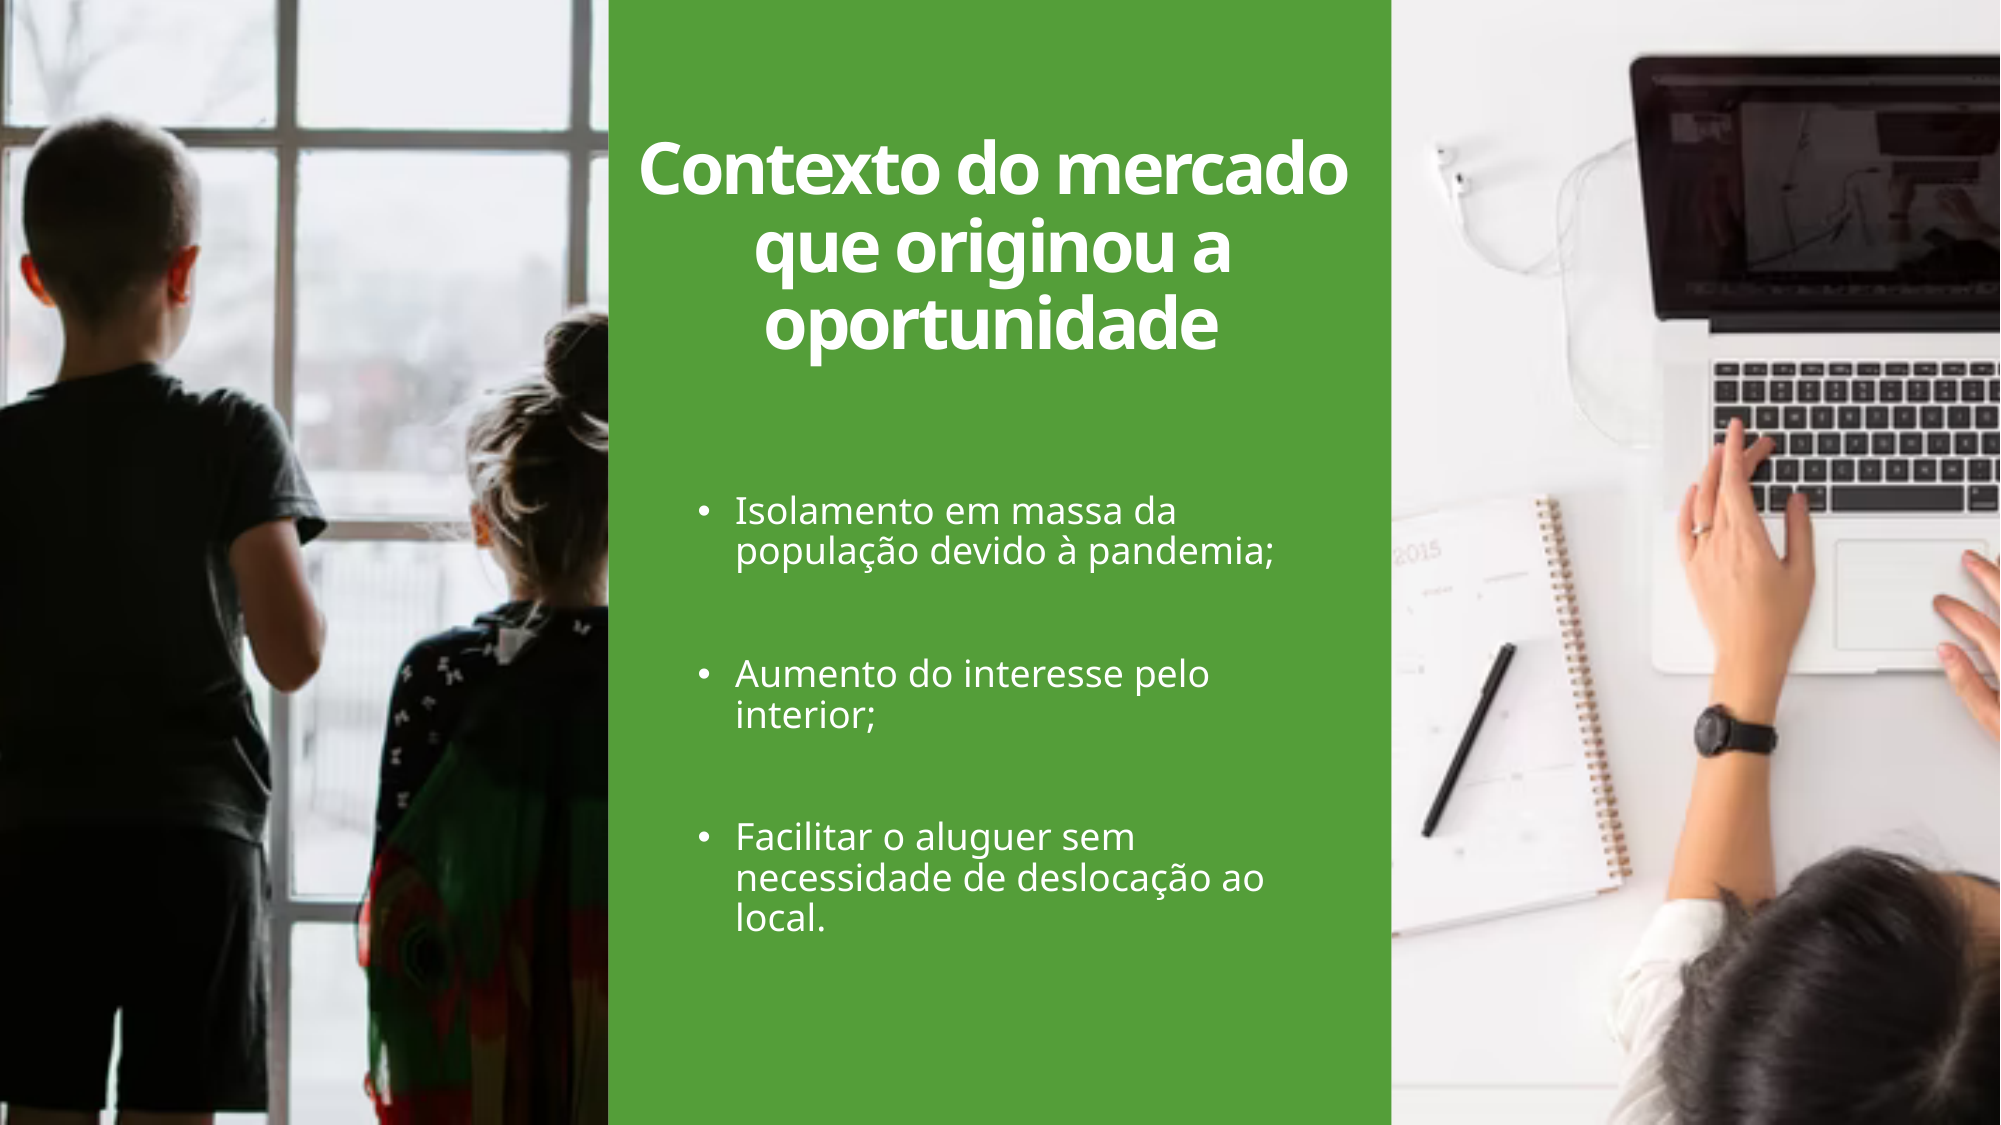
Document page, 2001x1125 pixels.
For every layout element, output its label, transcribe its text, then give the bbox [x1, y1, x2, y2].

picture [1391, 0, 2000, 1125]
list Isolamento em massa da população devido à pandemia; Aumento do interesse pelo interior; Facilitar o aluguer sem necessidade de deslocação ao local. [697, 480, 1303, 980]
title Contexto do mercado que originou a oportunidade [622, 124, 1378, 395]
picture [0, 0, 609, 1125]
